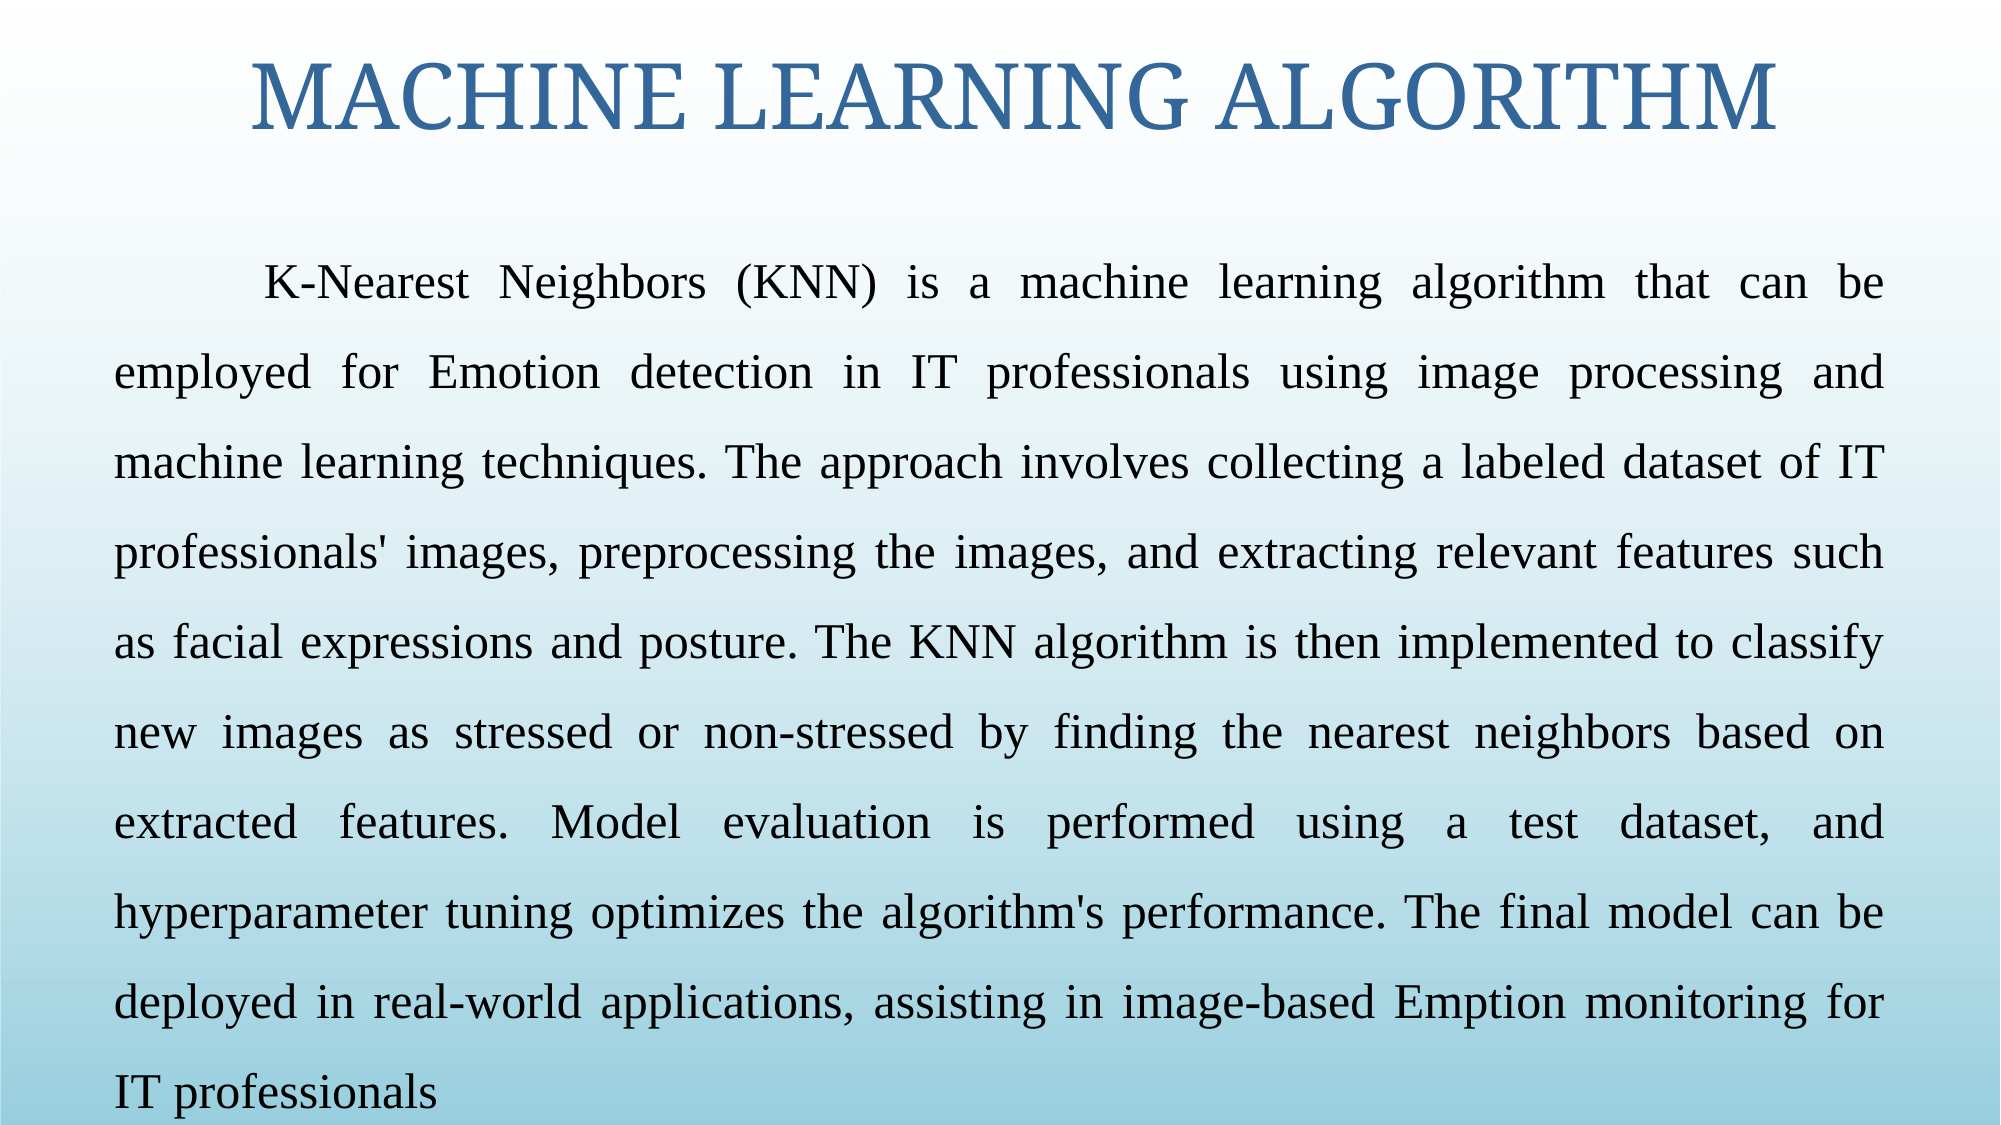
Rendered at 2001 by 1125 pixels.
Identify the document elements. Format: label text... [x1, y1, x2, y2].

text_box K-Nearest Neighbors (KNN) is a machine learning algorithm that can be employed for Emotion detection in IT professionals using image processing and machine learning techniques. The approach involves collecting a labeled dataset of IT professionals' images, preprocessing the images, and extracting relevant features such as facial expressions and posture. The KNN algorithm is then implemented to classify new images as stressed or non-stressed by finding the nearest neighbors based on extracted features. Model evaluation is performed using a test dataset, and hyperparameter tuning optimizes the algorithm's performance. The final model can be deployed in real-world applications, assisting in image-based Emption monitoring for IT professionals [99, 160, 1901, 1125]
text_box MACHINE LEARNING ALGORITHM [118, 9, 1920, 160]
